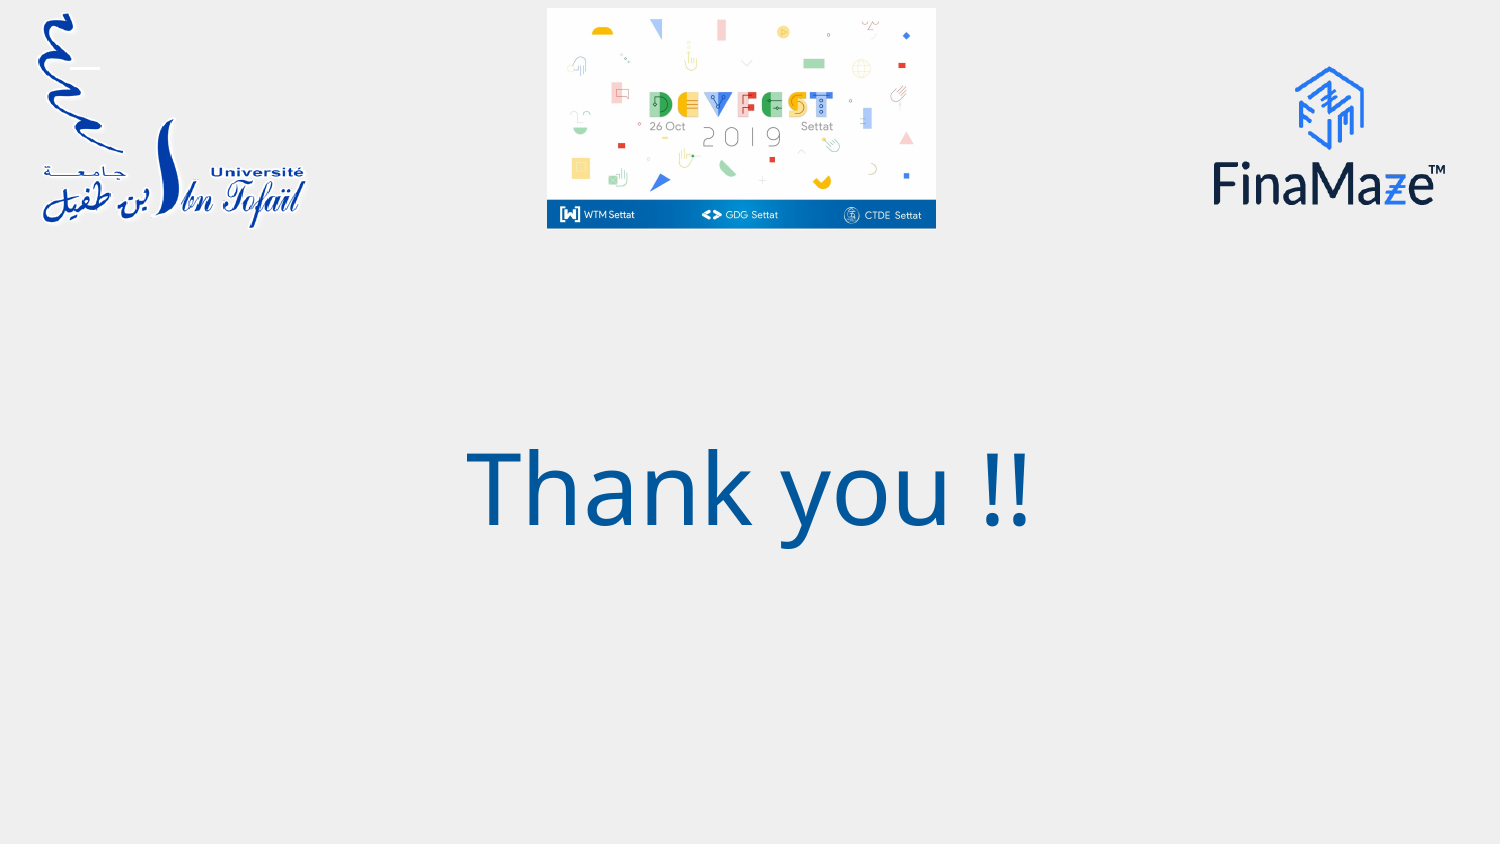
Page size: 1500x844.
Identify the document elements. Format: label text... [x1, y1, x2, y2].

picture [547, 8, 936, 230]
picture [31, 8, 313, 230]
picture [1171, 32, 1487, 237]
title Thank you !! [42, 170, 1458, 800]
